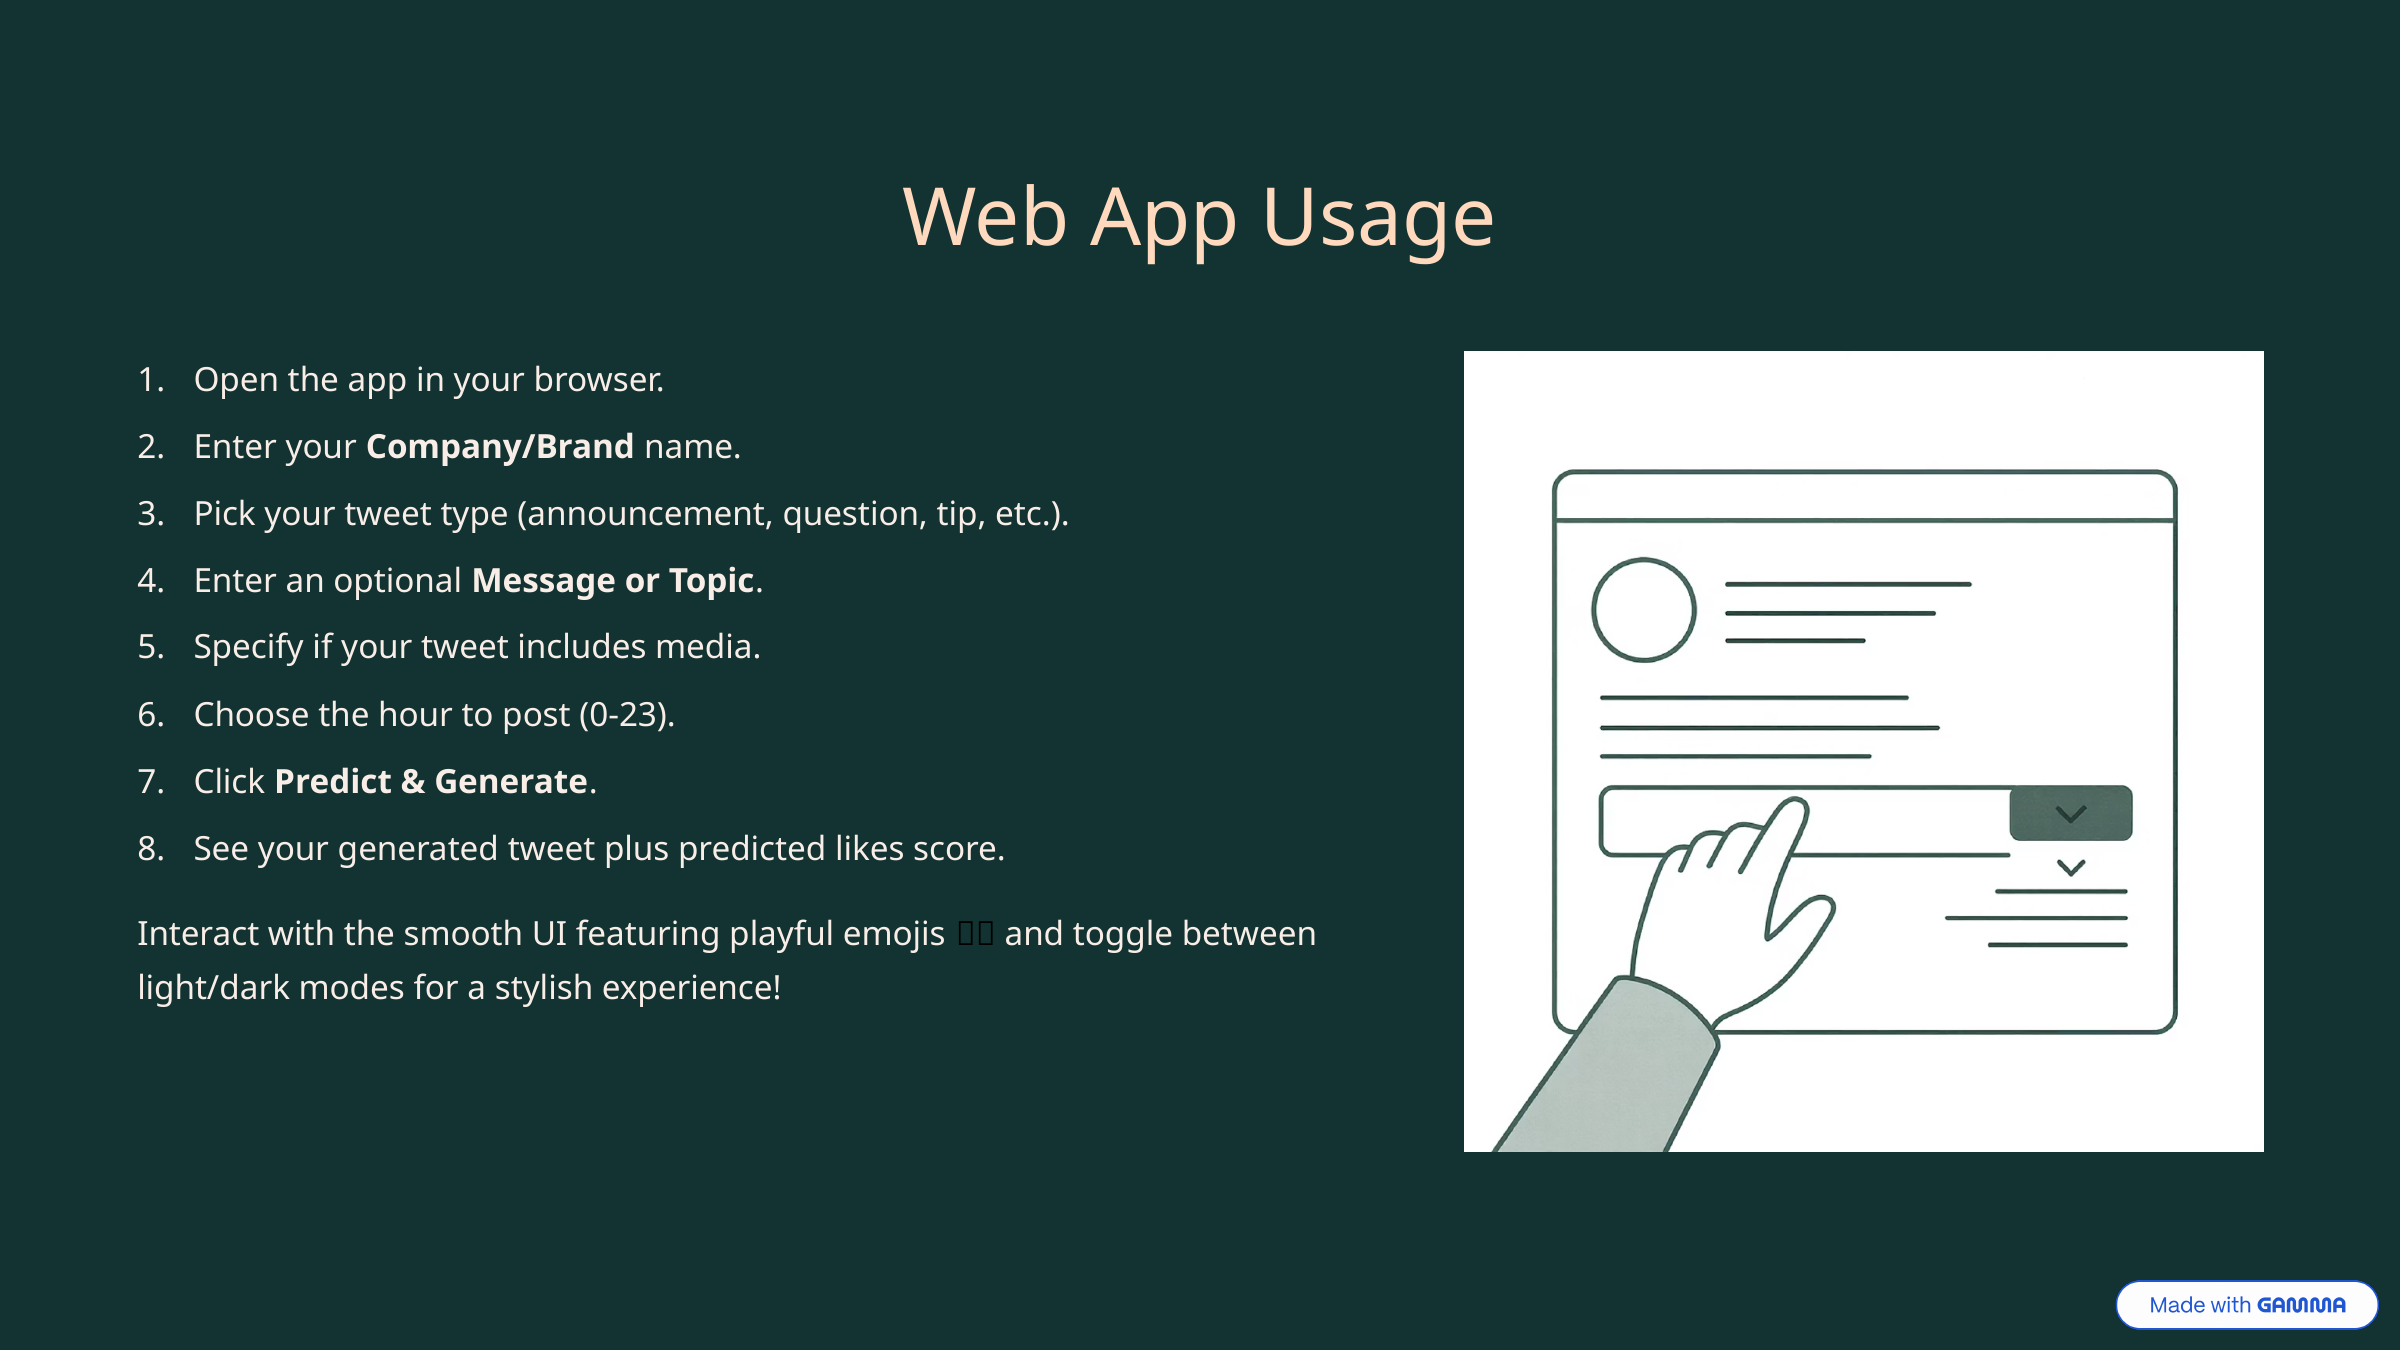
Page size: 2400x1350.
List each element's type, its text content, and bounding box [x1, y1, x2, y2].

text_box Enter an optional Message or Topic. [137, 544, 1379, 600]
picture [1464, 351, 2264, 1152]
text_box Specify if your tweet includes media. [137, 611, 1379, 667]
text_box Web App Usage [795, 160, 1605, 262]
picture [2106, 1271, 2389, 1339]
text_box Pick your tweet type (announcement, question, tip, etc.). [137, 477, 1379, 533]
text_box Interact with the smooth UI featuring playful emojis 🔥🚀 and toggle between light/dark modes for a stylish experience! [137, 898, 1379, 1010]
text_box Click Predict & Generate. [137, 745, 1379, 801]
text_box See your generated tweet plus predicted likes score. [137, 812, 1379, 868]
text_box Choose the hour to post (0-23). [137, 678, 1379, 734]
text_box Enter your Company/Brand name. [137, 410, 1379, 466]
text_box Open the app in your browser. [137, 343, 1379, 399]
